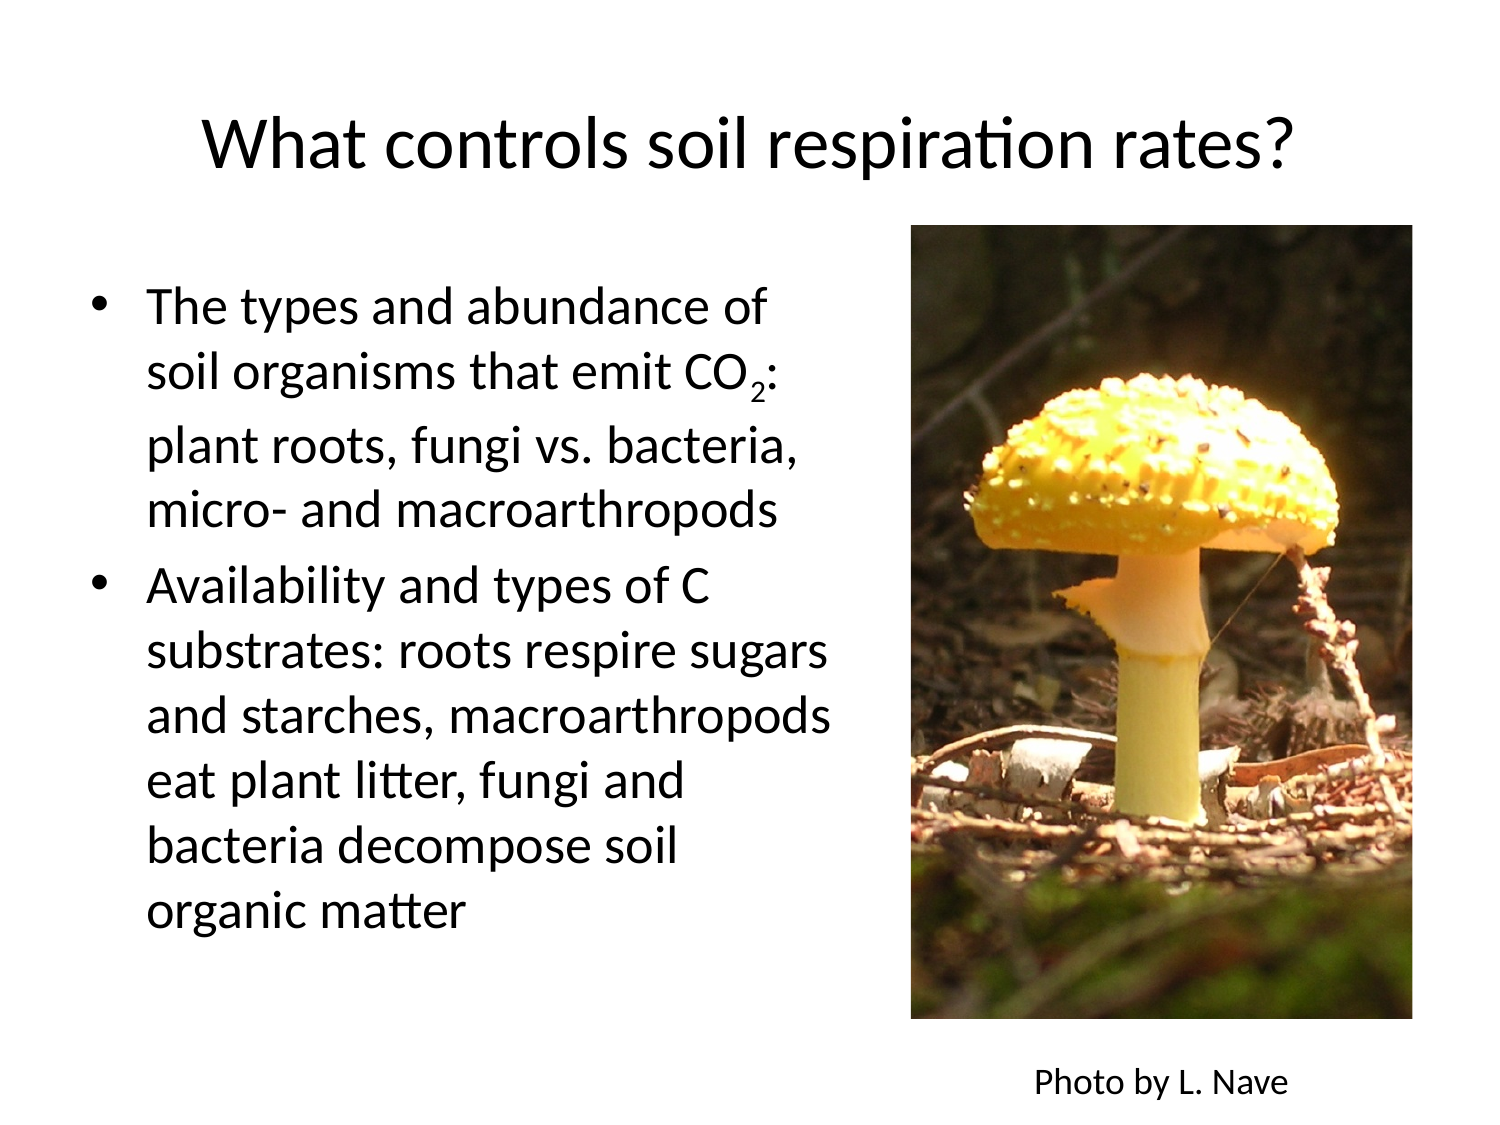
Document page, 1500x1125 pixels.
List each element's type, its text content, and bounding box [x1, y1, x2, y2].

picture [910, 224, 1413, 1019]
list The types and abundance of soil organisms that emit CO2: plant roots, fungi vs. bacteria, micro- and macroarthropods Availability and types of C substrates: roots respire sugars and starches, macroarthropods eat plant litter, fungi and bacteria decompose soil organic matter [75, 262, 850, 1005]
text_box Photo by L. Nave [1019, 1049, 1304, 1110]
title What controls soil respiration rates? [75, 45, 1425, 233]
